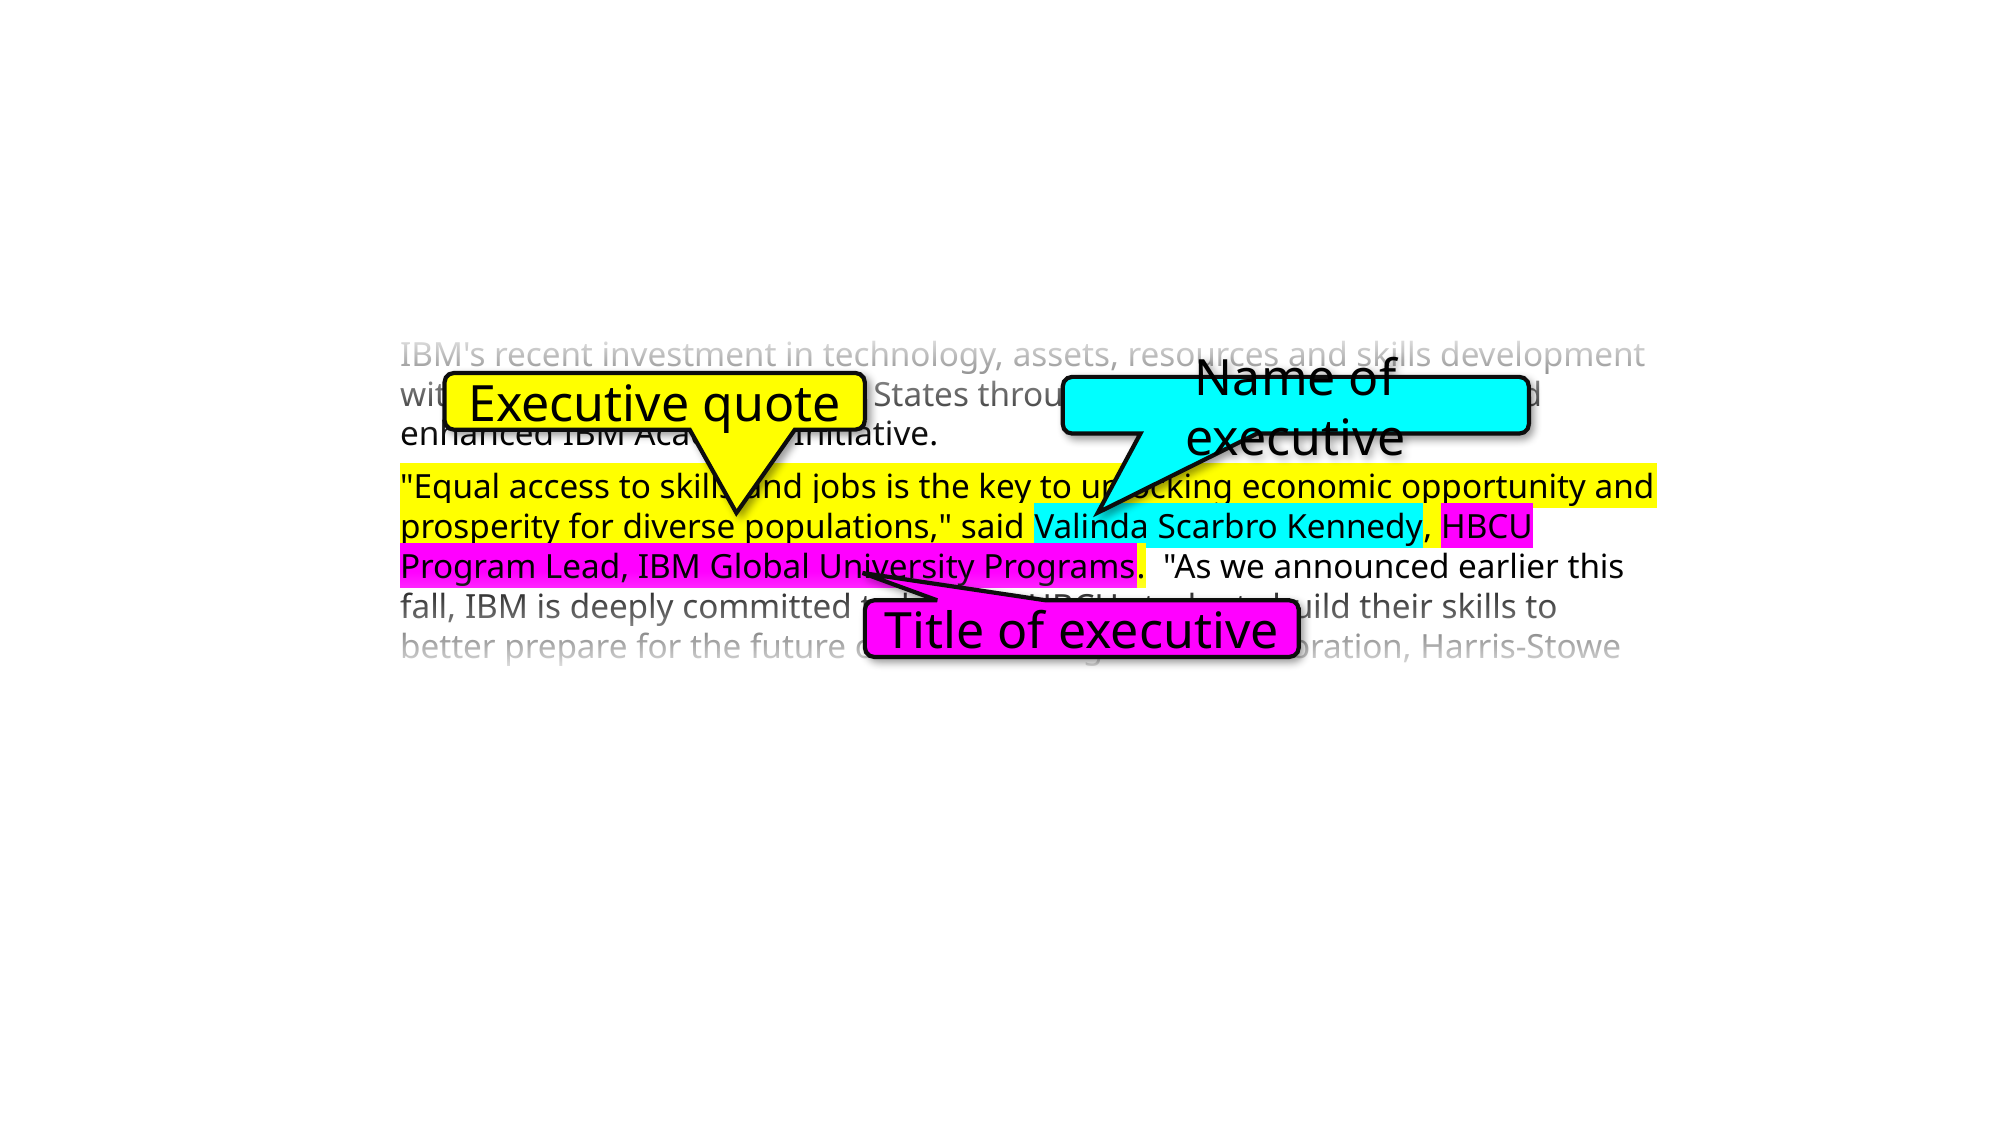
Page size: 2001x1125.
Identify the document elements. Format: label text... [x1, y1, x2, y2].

text_box Name of executive [1061, 375, 1530, 515]
text_box Title of executive [862, 571, 1300, 659]
text_box IBM's recent investment in technology, assets, resources and skills development with HBCUs across the United States through the IBM Skills Academy and enhanced IBM Academic Initiative. "Equal access to skills and jobs is the key to unlocking economic opportunity and prosperity for diverse populations," said Valinda Scarbro Kennedy, HBCU Program Lead, IBM Global University Programs. "As we announced earlier this fall, IBM is deeply committed to helping HBCU students build their skills to better prepare for the future of work. Through this collaboration, Harris-Stowe [385, 325, 1676, 680]
text_box Executive quote [443, 371, 866, 515]
text_box [384, 572, 1662, 681]
text_box [384, 324, 1662, 442]
